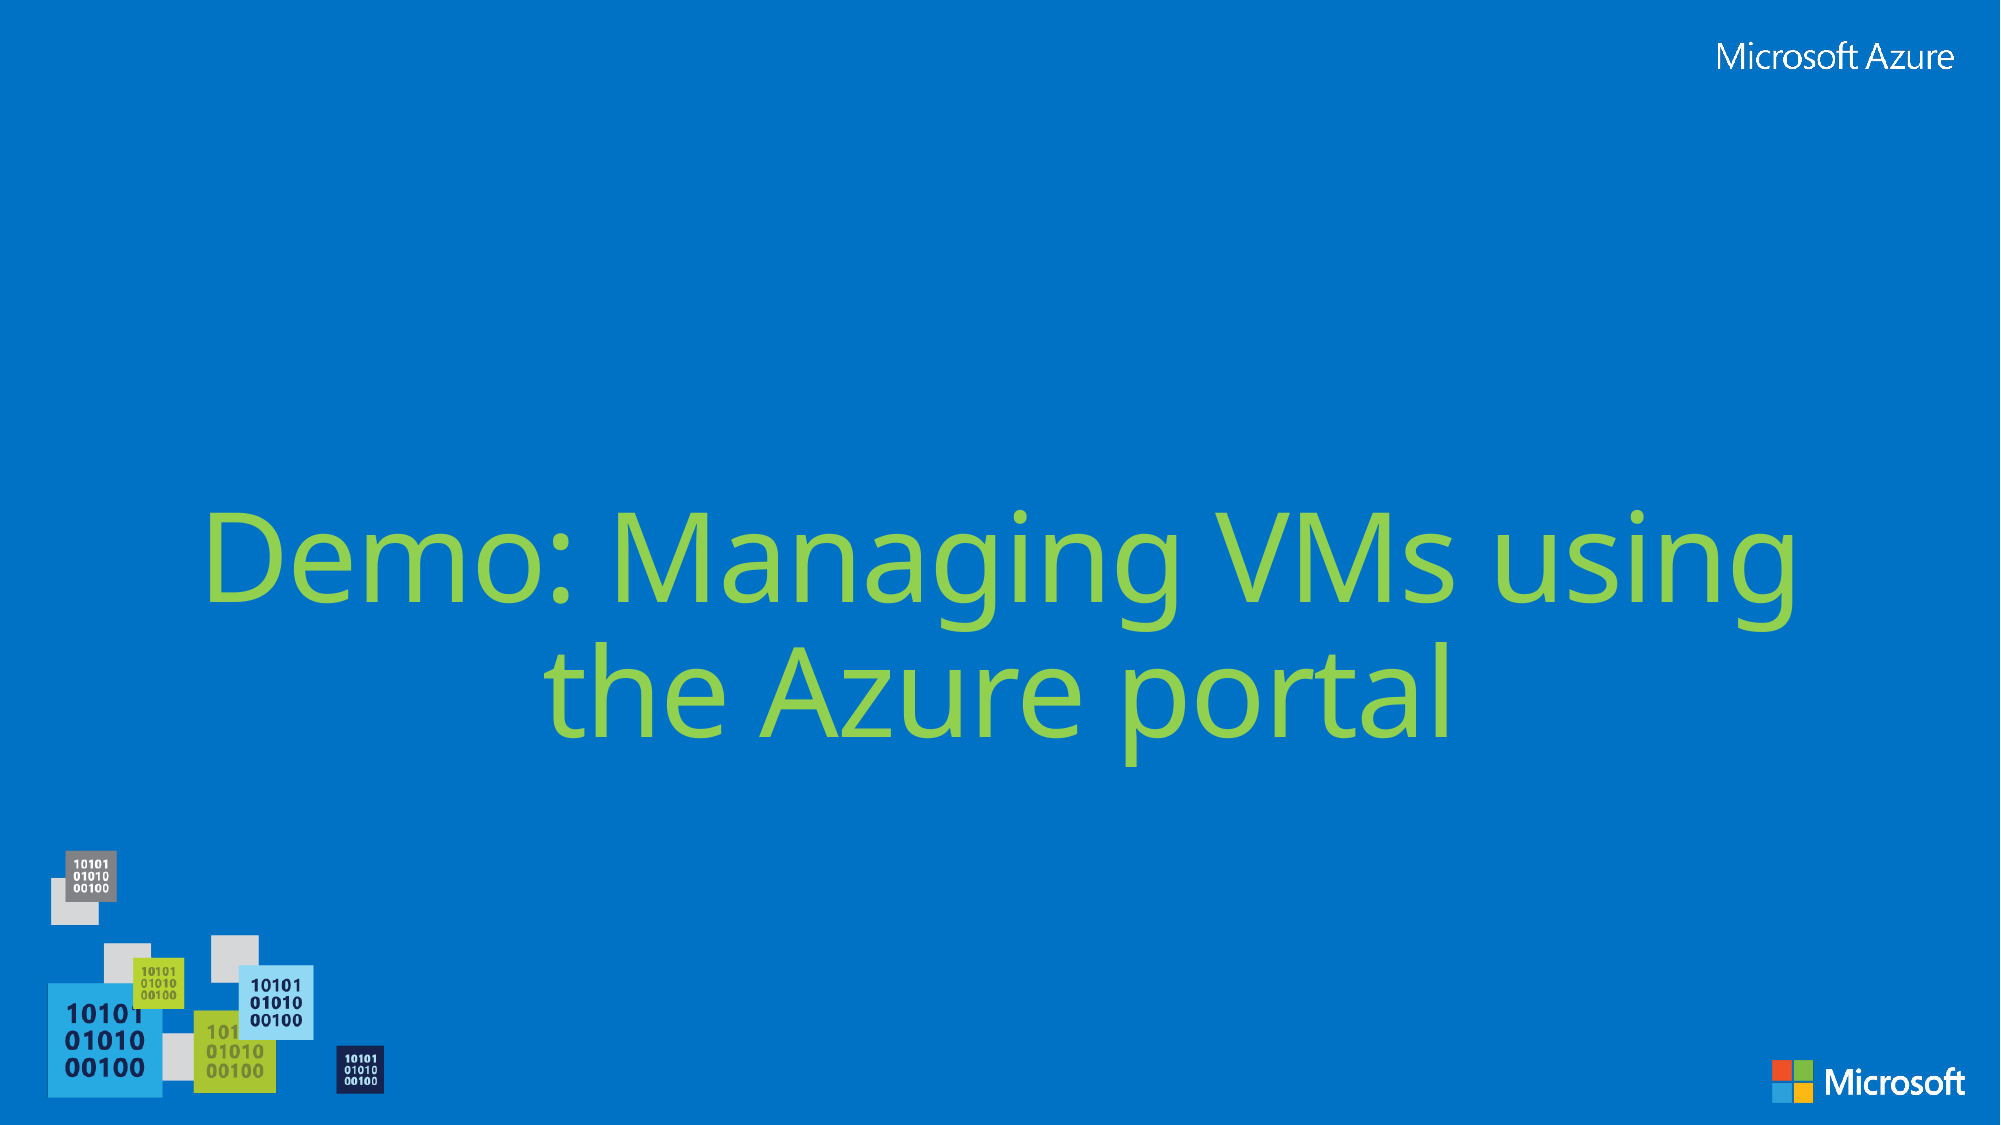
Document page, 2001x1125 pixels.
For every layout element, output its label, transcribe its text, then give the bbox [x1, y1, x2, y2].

picture [1772, 1060, 1965, 1103]
title Demo: Managing VMs using the Azure portal [172, 487, 1828, 638]
picture [1699, 24, 1972, 87]
picture [17, 808, 463, 1125]
